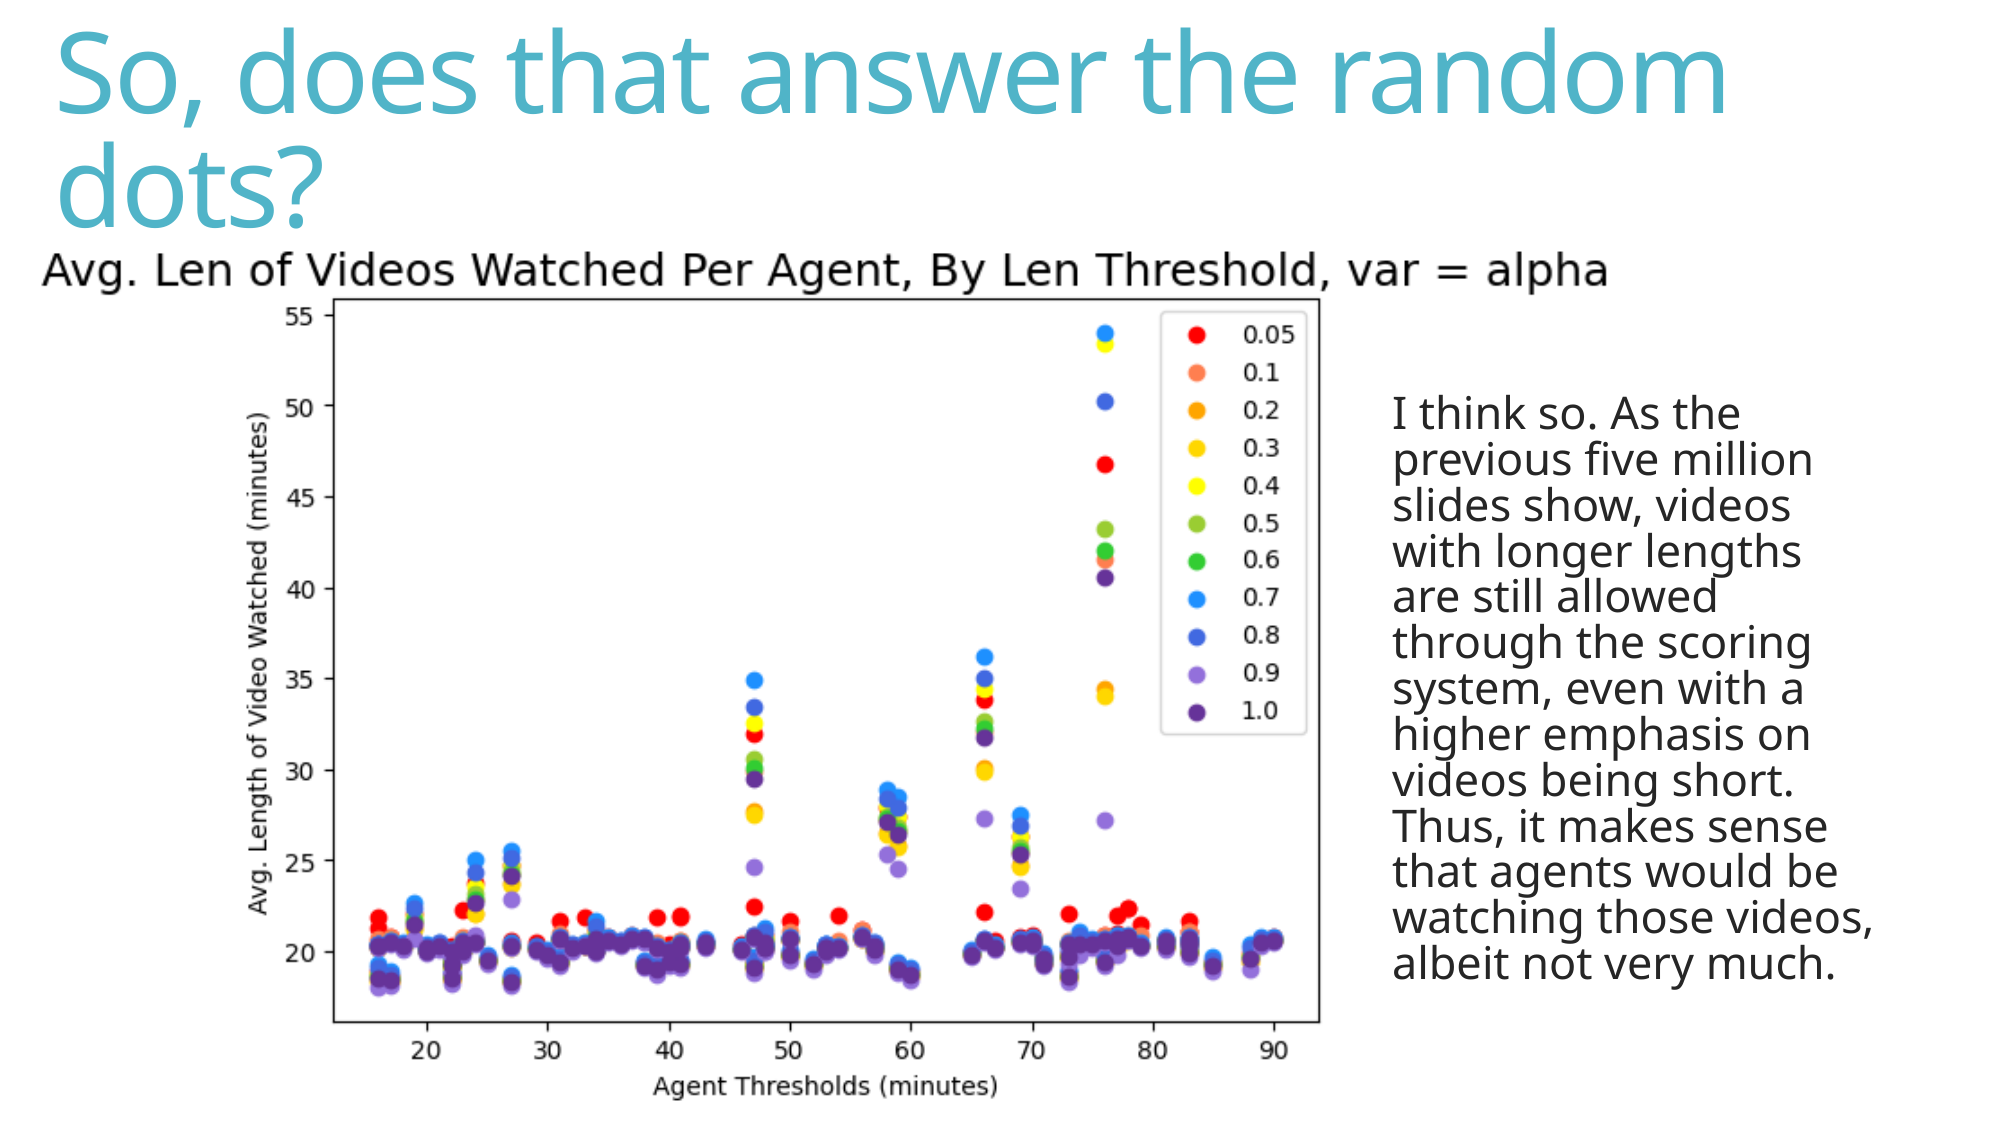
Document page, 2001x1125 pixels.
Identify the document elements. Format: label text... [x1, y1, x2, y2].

picture [24, 234, 1628, 1118]
list I think so. As the previous five million slides show, videos with longer lengths are still allowed through the scoring system, even with a higher emphasis on videos being short. Thus, it makes sense that agents would be watching those videos, albeit not very much. [1628, 385, 1892, 1004]
title So, does that answer the random dots? [40, 0, 1808, 272]
